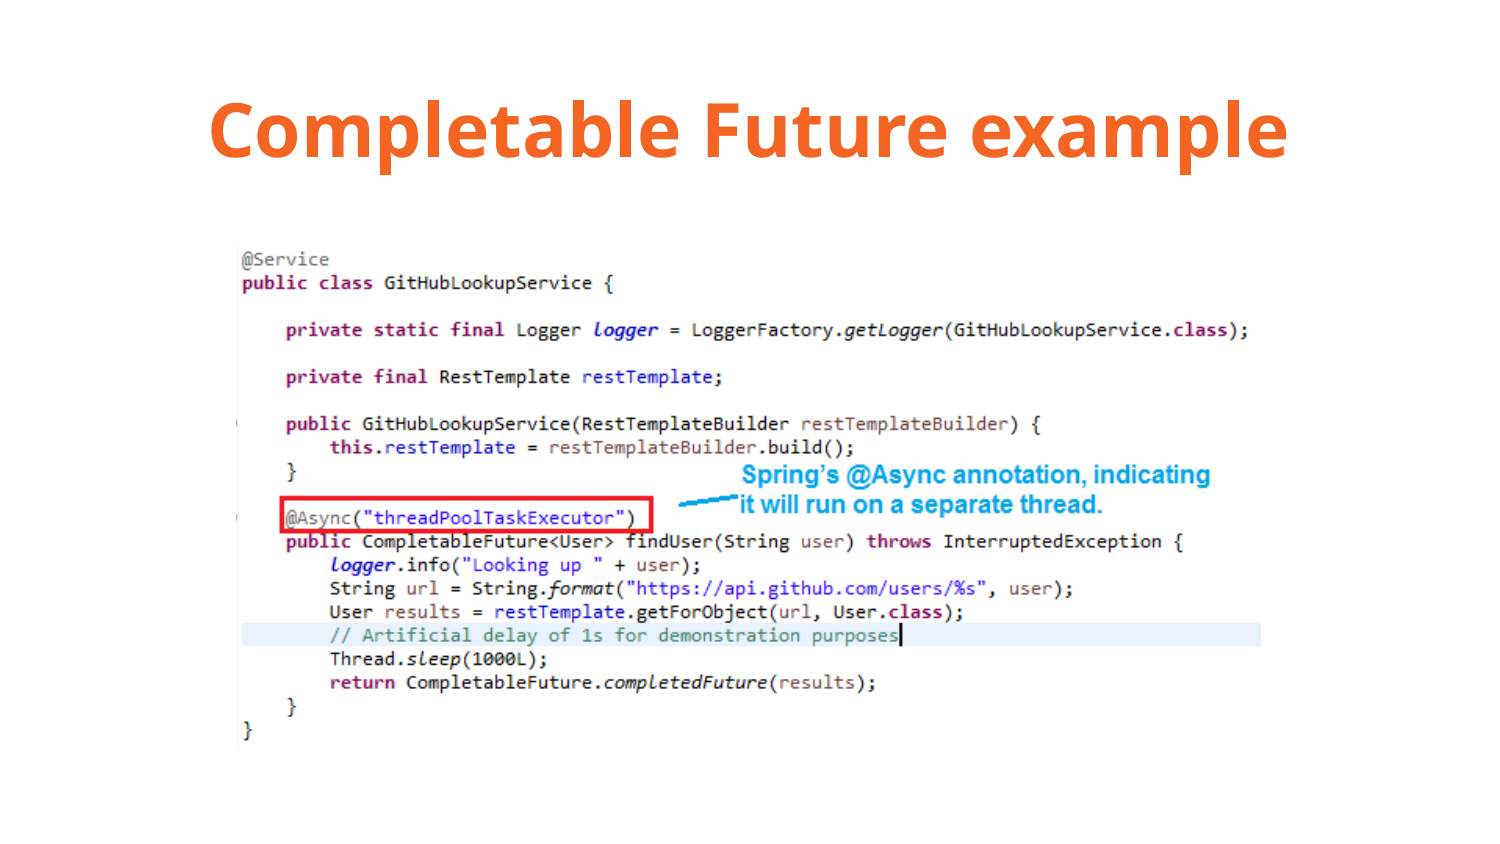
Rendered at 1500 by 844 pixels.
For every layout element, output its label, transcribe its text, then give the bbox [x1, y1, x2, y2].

picture [236, 247, 1261, 750]
title Completable Future example [49, 67, 1448, 173]
